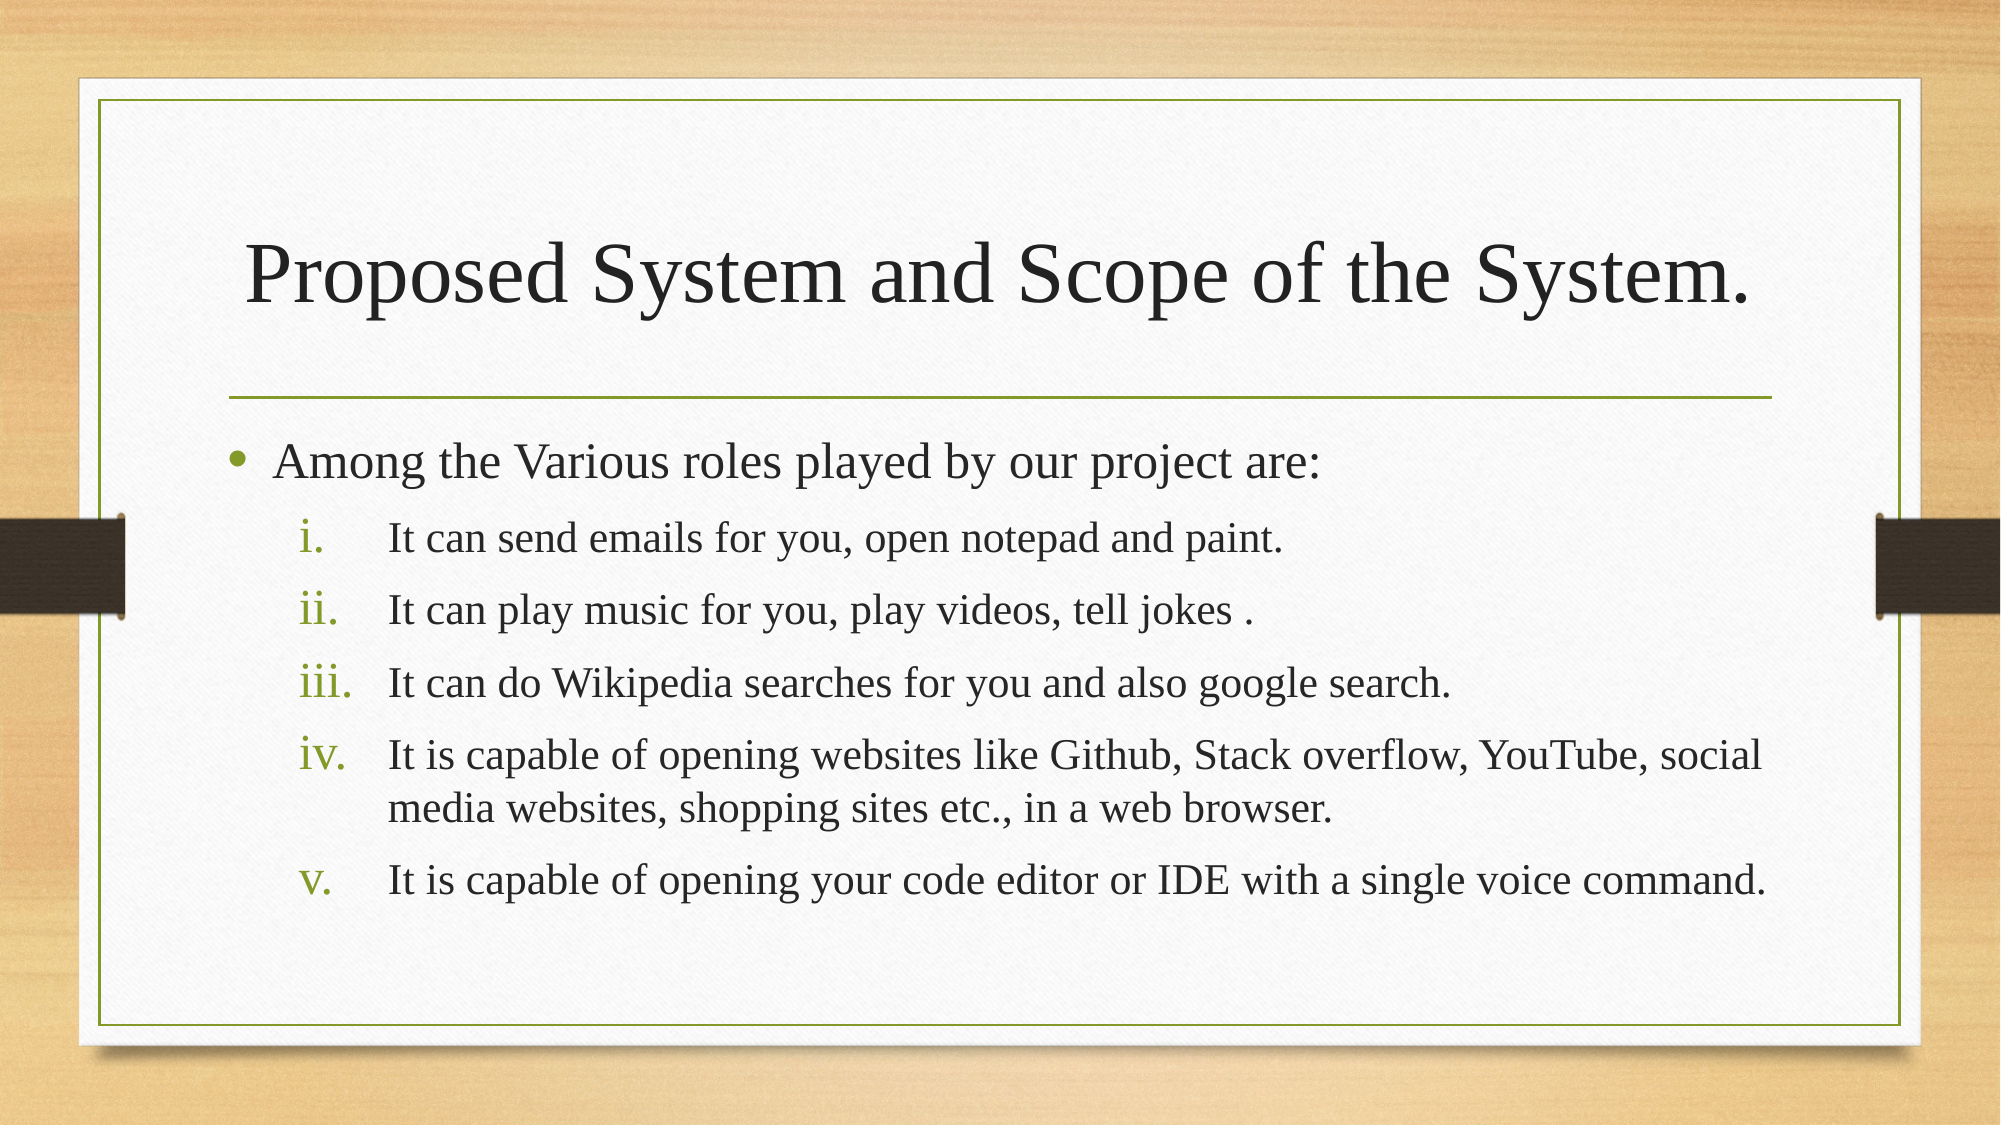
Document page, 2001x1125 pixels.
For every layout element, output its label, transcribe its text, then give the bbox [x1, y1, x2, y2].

title Proposed System and Scope of the System. [212, 161, 1788, 375]
picture [0, 0, 2001, 1125]
list Among the Various roles played by our project are: It can send emails for you, open notepad and paint. It can play music for you, play videos, tell jokes . It can do Wikipedia searches for you and also google search. It is capable of opening websites like Github, Stack overflow, YouTube, social media websites, shopping sites etc., in a web browser. It is capable of opening your code editor or IDE with a single voice command. [212, 419, 1788, 964]
